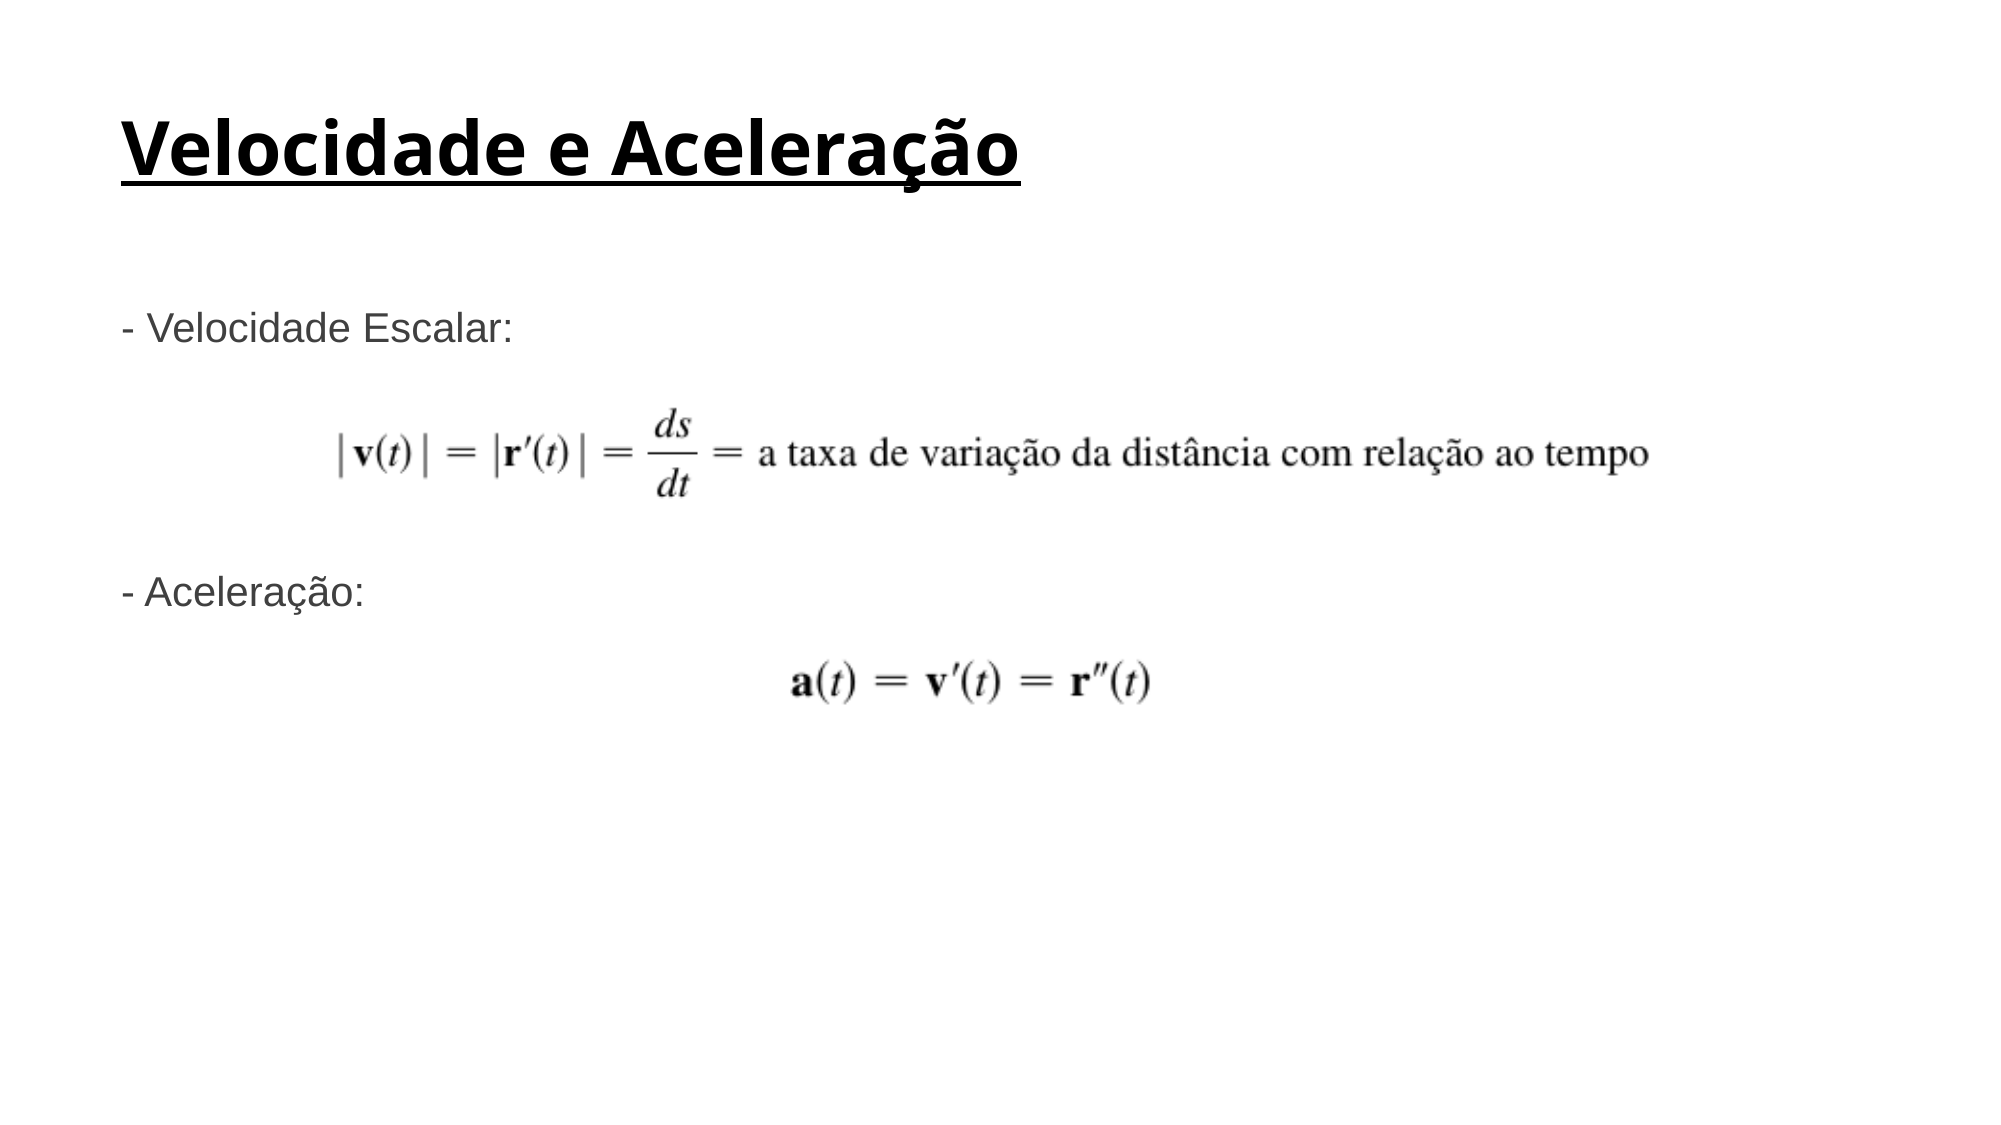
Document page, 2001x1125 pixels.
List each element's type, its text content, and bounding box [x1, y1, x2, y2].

title Velocidade e Aceleração [106, 42, 1832, 260]
list - Velocidade Escalar: - Aceleração: [106, 299, 1832, 1014]
picture [326, 397, 1674, 521]
picture [772, 630, 1165, 724]
